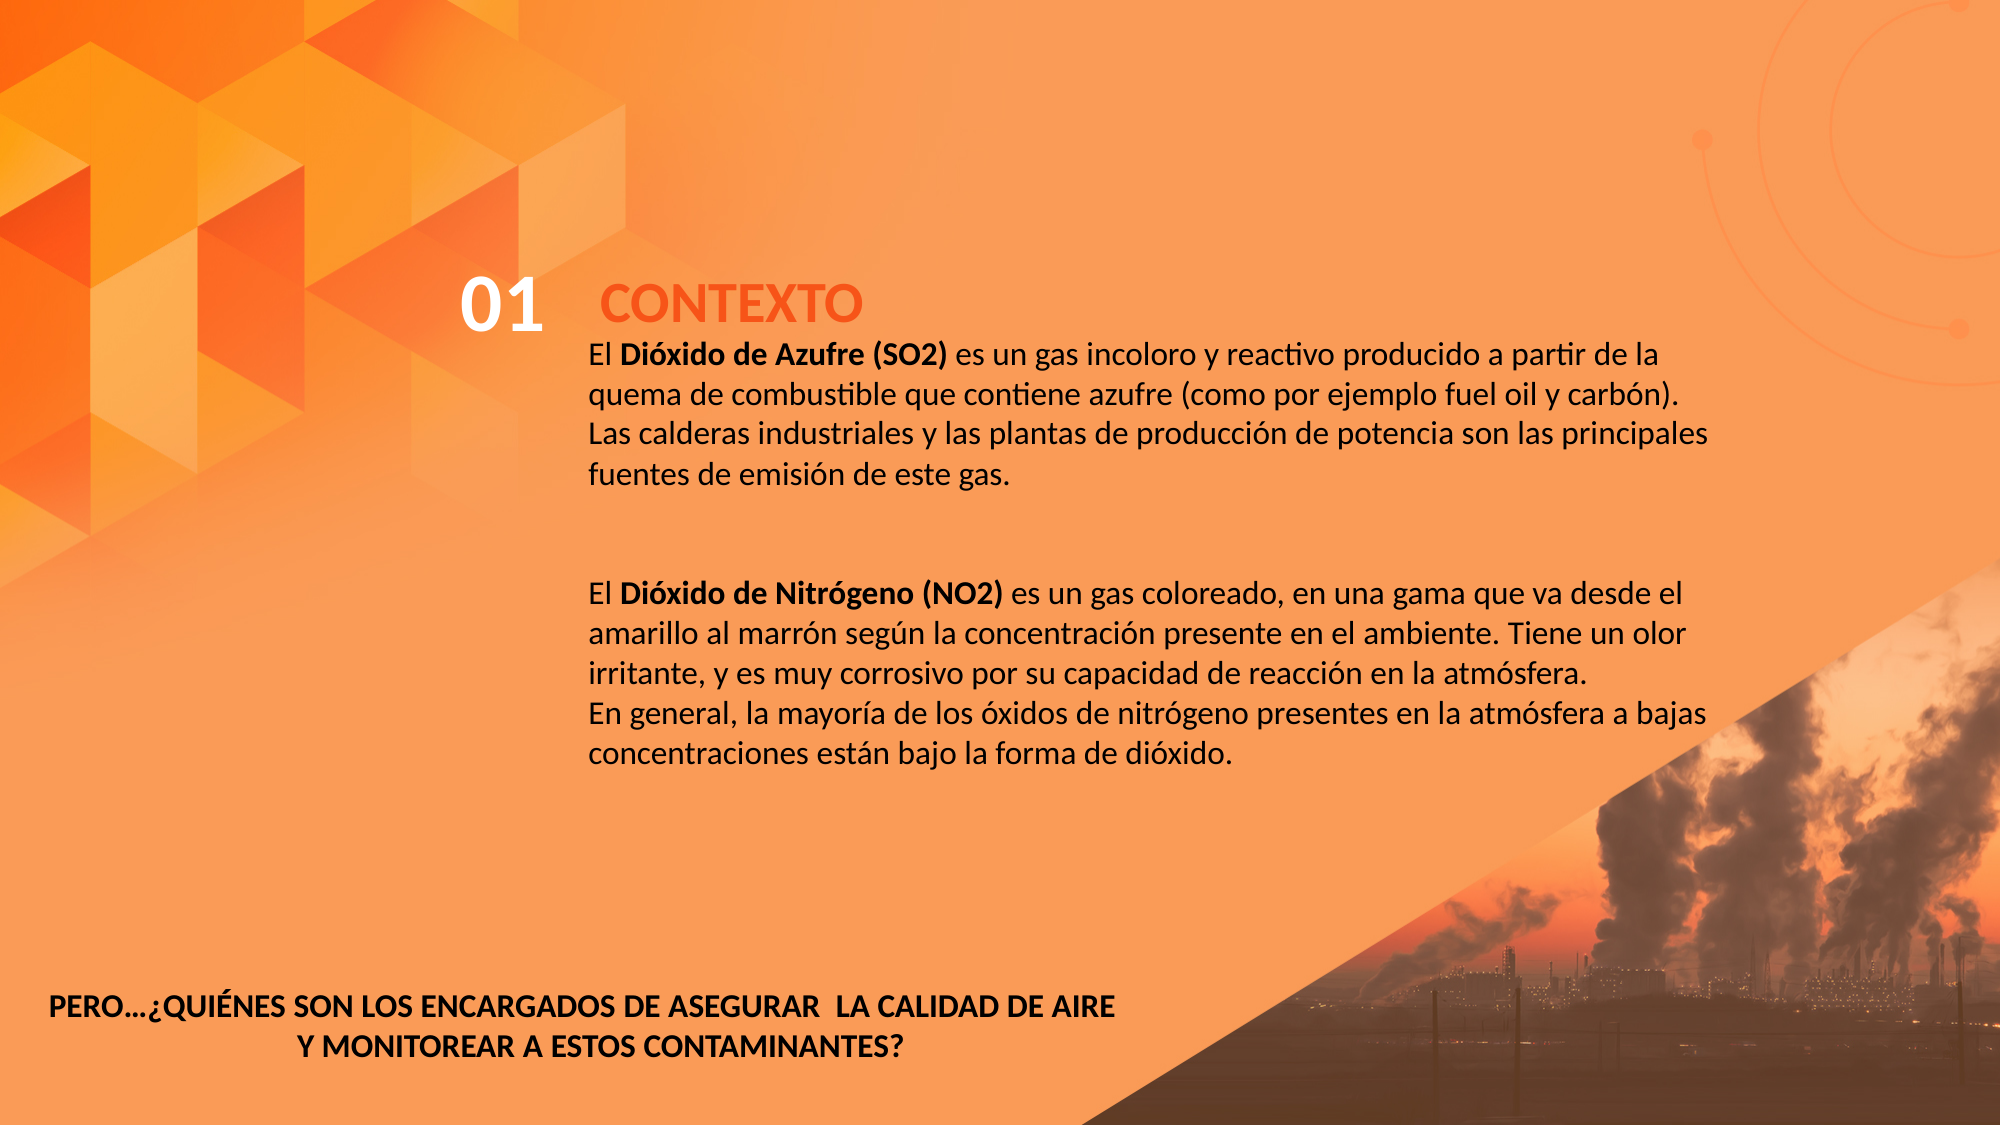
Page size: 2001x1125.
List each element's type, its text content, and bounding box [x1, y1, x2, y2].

text_box 01 [426, 240, 580, 356]
text_box Pero…¿Quiénes son los encargados de asegurar la calidad de aire y monitorear a estos contaminantes? [23, 976, 1193, 1112]
picture [0, 0, 2000, 1125]
text_box CONTEXTO [585, 256, 1622, 324]
text_box El Dióxido de Azufre (SO2) es un gas incoloro y reactivo producido a partir de la quema de combustible que contiene azufre (como por ejemplo fuel oil y carbón). Las calderas industriales y las plantas de producción de potencia son las principales fuentes de emisión de este gas. El Dióxido de Nitrógeno (NO2) es un gas coloreado, en una gama que va desde el amarillo al marrón según la concentración presente en el ambiente. Tiene un olor irritante, y es muy corrosivo por su capacidad de reacción en la atmósfera. En general, la mayoría de los óxidos de nitrógeno presentes en la atmósfera a bajas concentraciones están bajo la forma de dióxido. [573, 324, 1724, 819]
